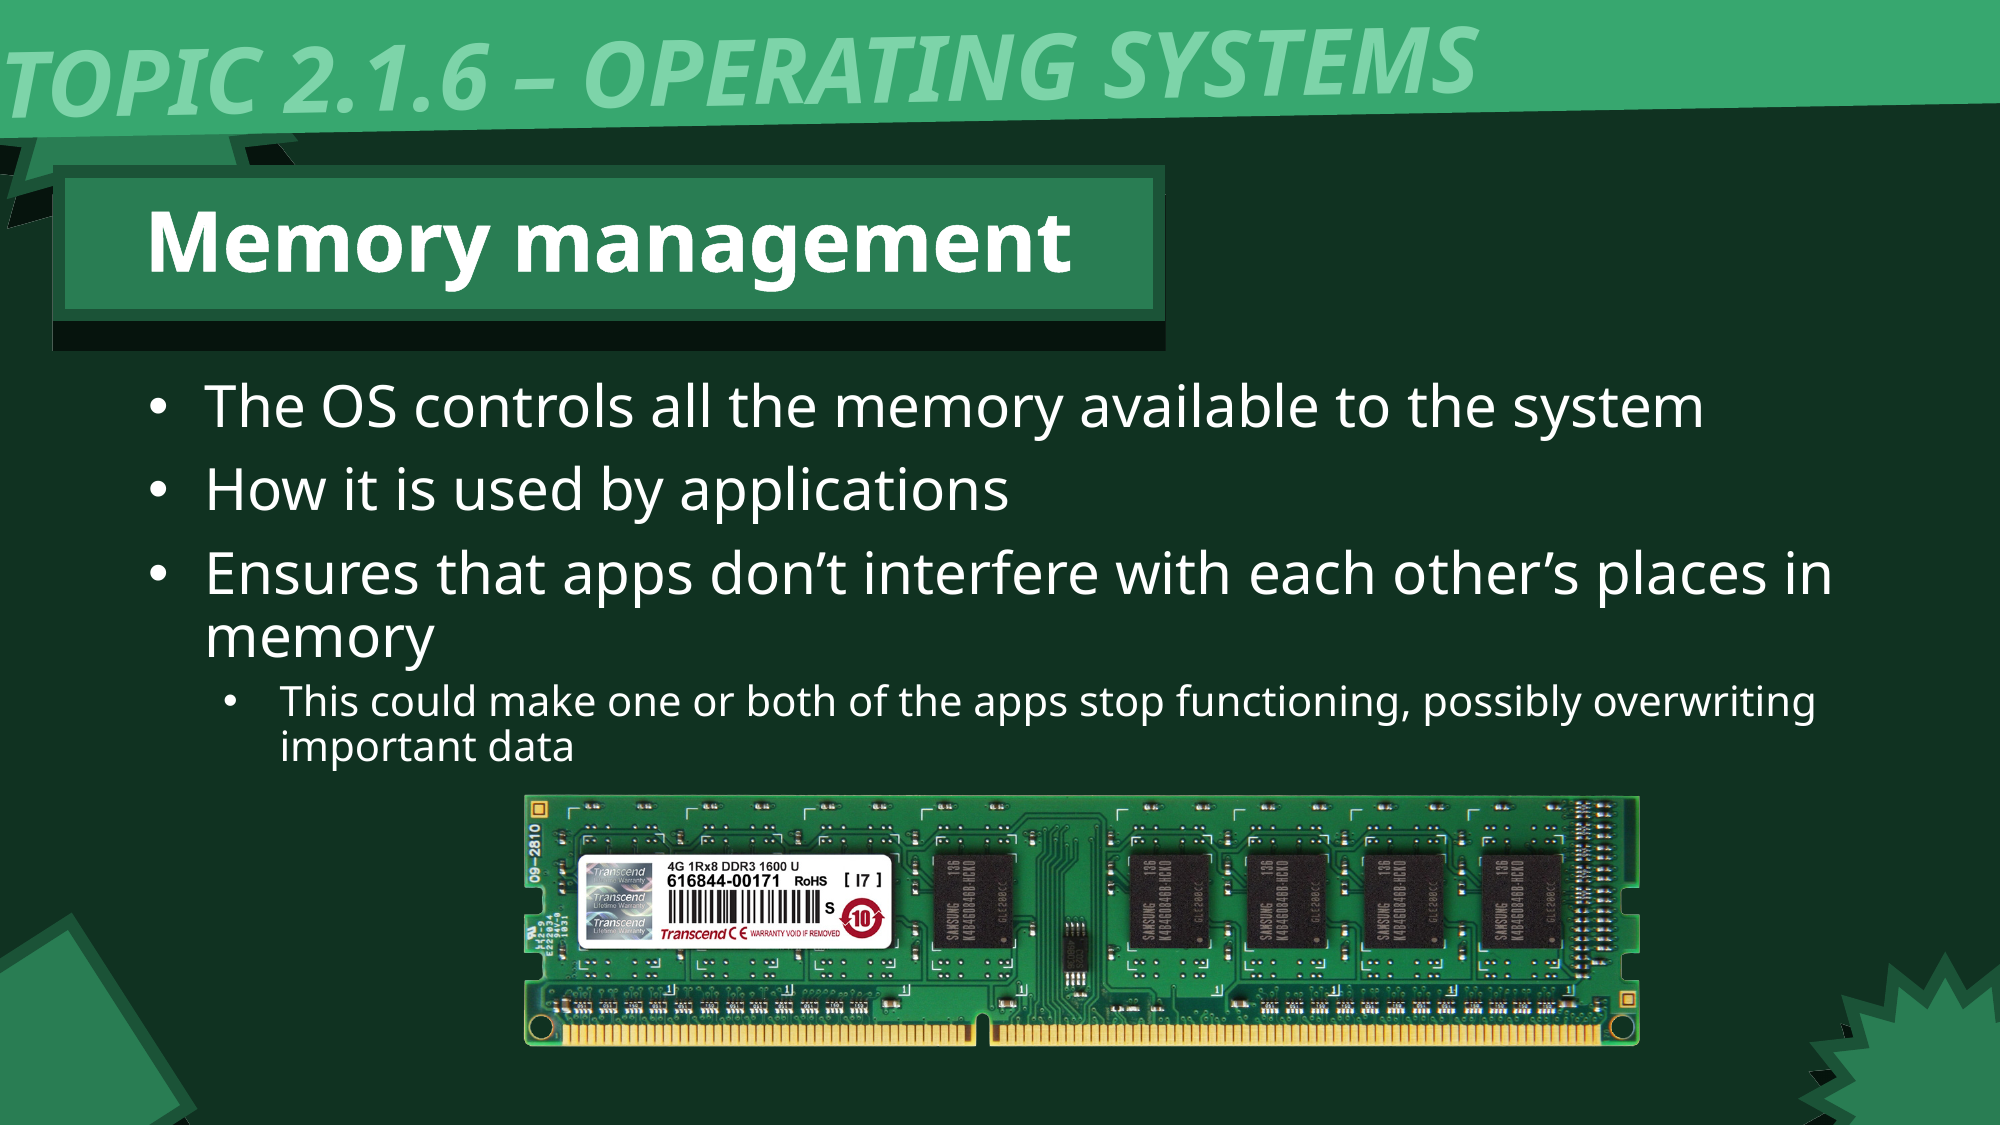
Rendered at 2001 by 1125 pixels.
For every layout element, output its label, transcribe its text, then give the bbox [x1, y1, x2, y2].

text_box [0, 0, 2000, 126]
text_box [58, 170, 1160, 316]
subtitle The OS controls all the memory available to the system How it is used by applications Ensures that apps don’t interfere with each other’s places in memory This could make one or both of the apps stop functioning, possibly overwriting important data [133, 369, 1909, 1078]
text_box [1807, 961, 2000, 1125]
text_box [0, 134, 290, 193]
picture [482, 757, 1682, 1085]
text_box [0, 919, 192, 1125]
